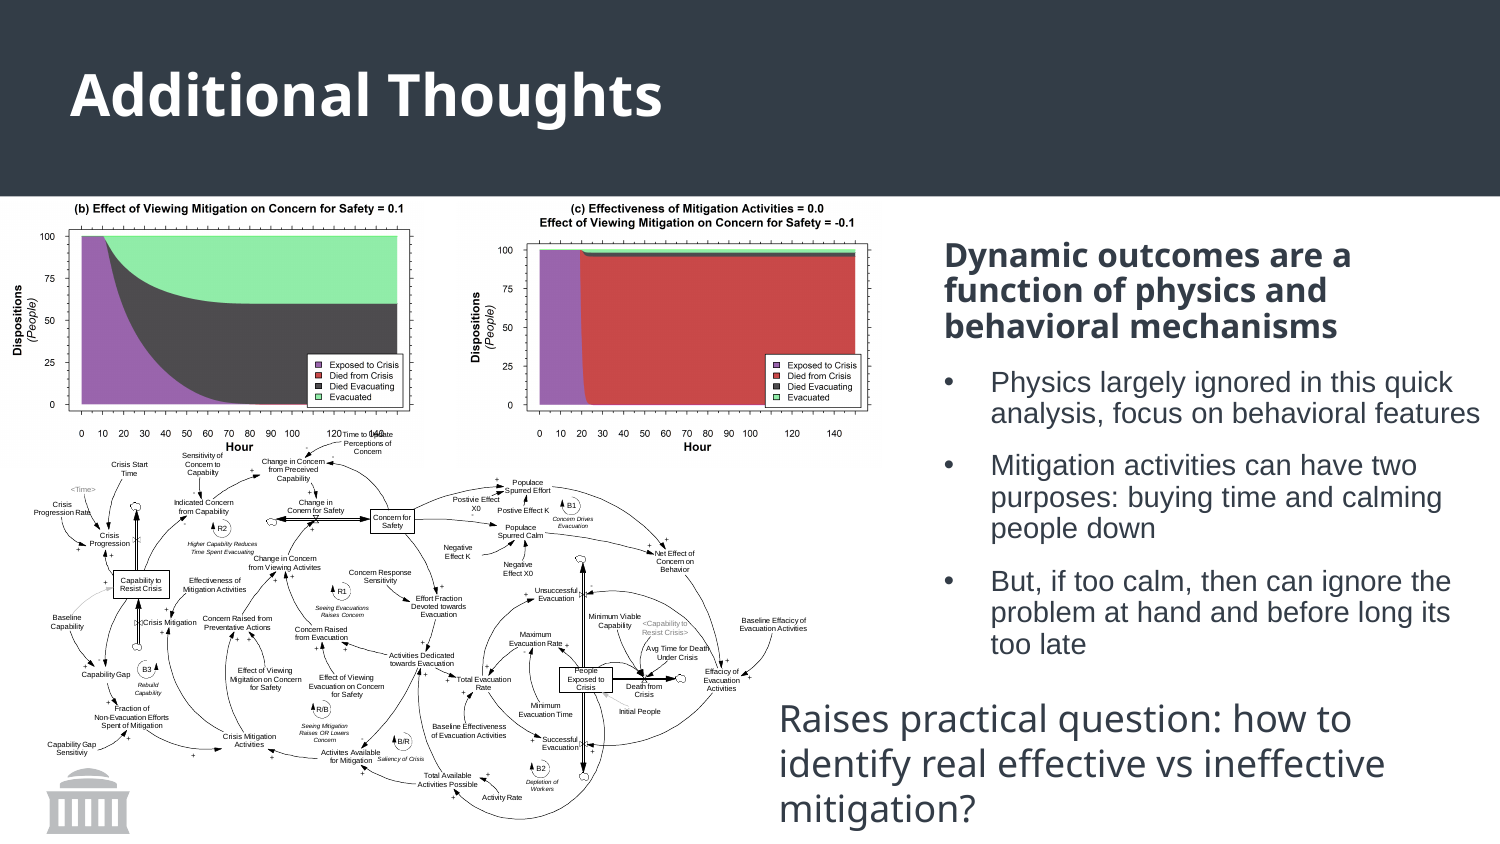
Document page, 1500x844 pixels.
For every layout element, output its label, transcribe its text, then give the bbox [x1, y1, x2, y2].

title Additional Thoughts [55, 0, 1446, 196]
list Dynamic outcomes are a function of physics and behavioral mechanisms Physics largely ignored in this quick analysis, focus on behavioral features Mitigation activities can have two purposes: buying time and calming people down But, if too calm, then can ignore the problem at hand and before long its too late [928, 230, 1500, 840]
picture [0, 201, 896, 844]
text_box Raises practical question: how to identify real effective vs ineffective mitigation? [896, 687, 1454, 838]
